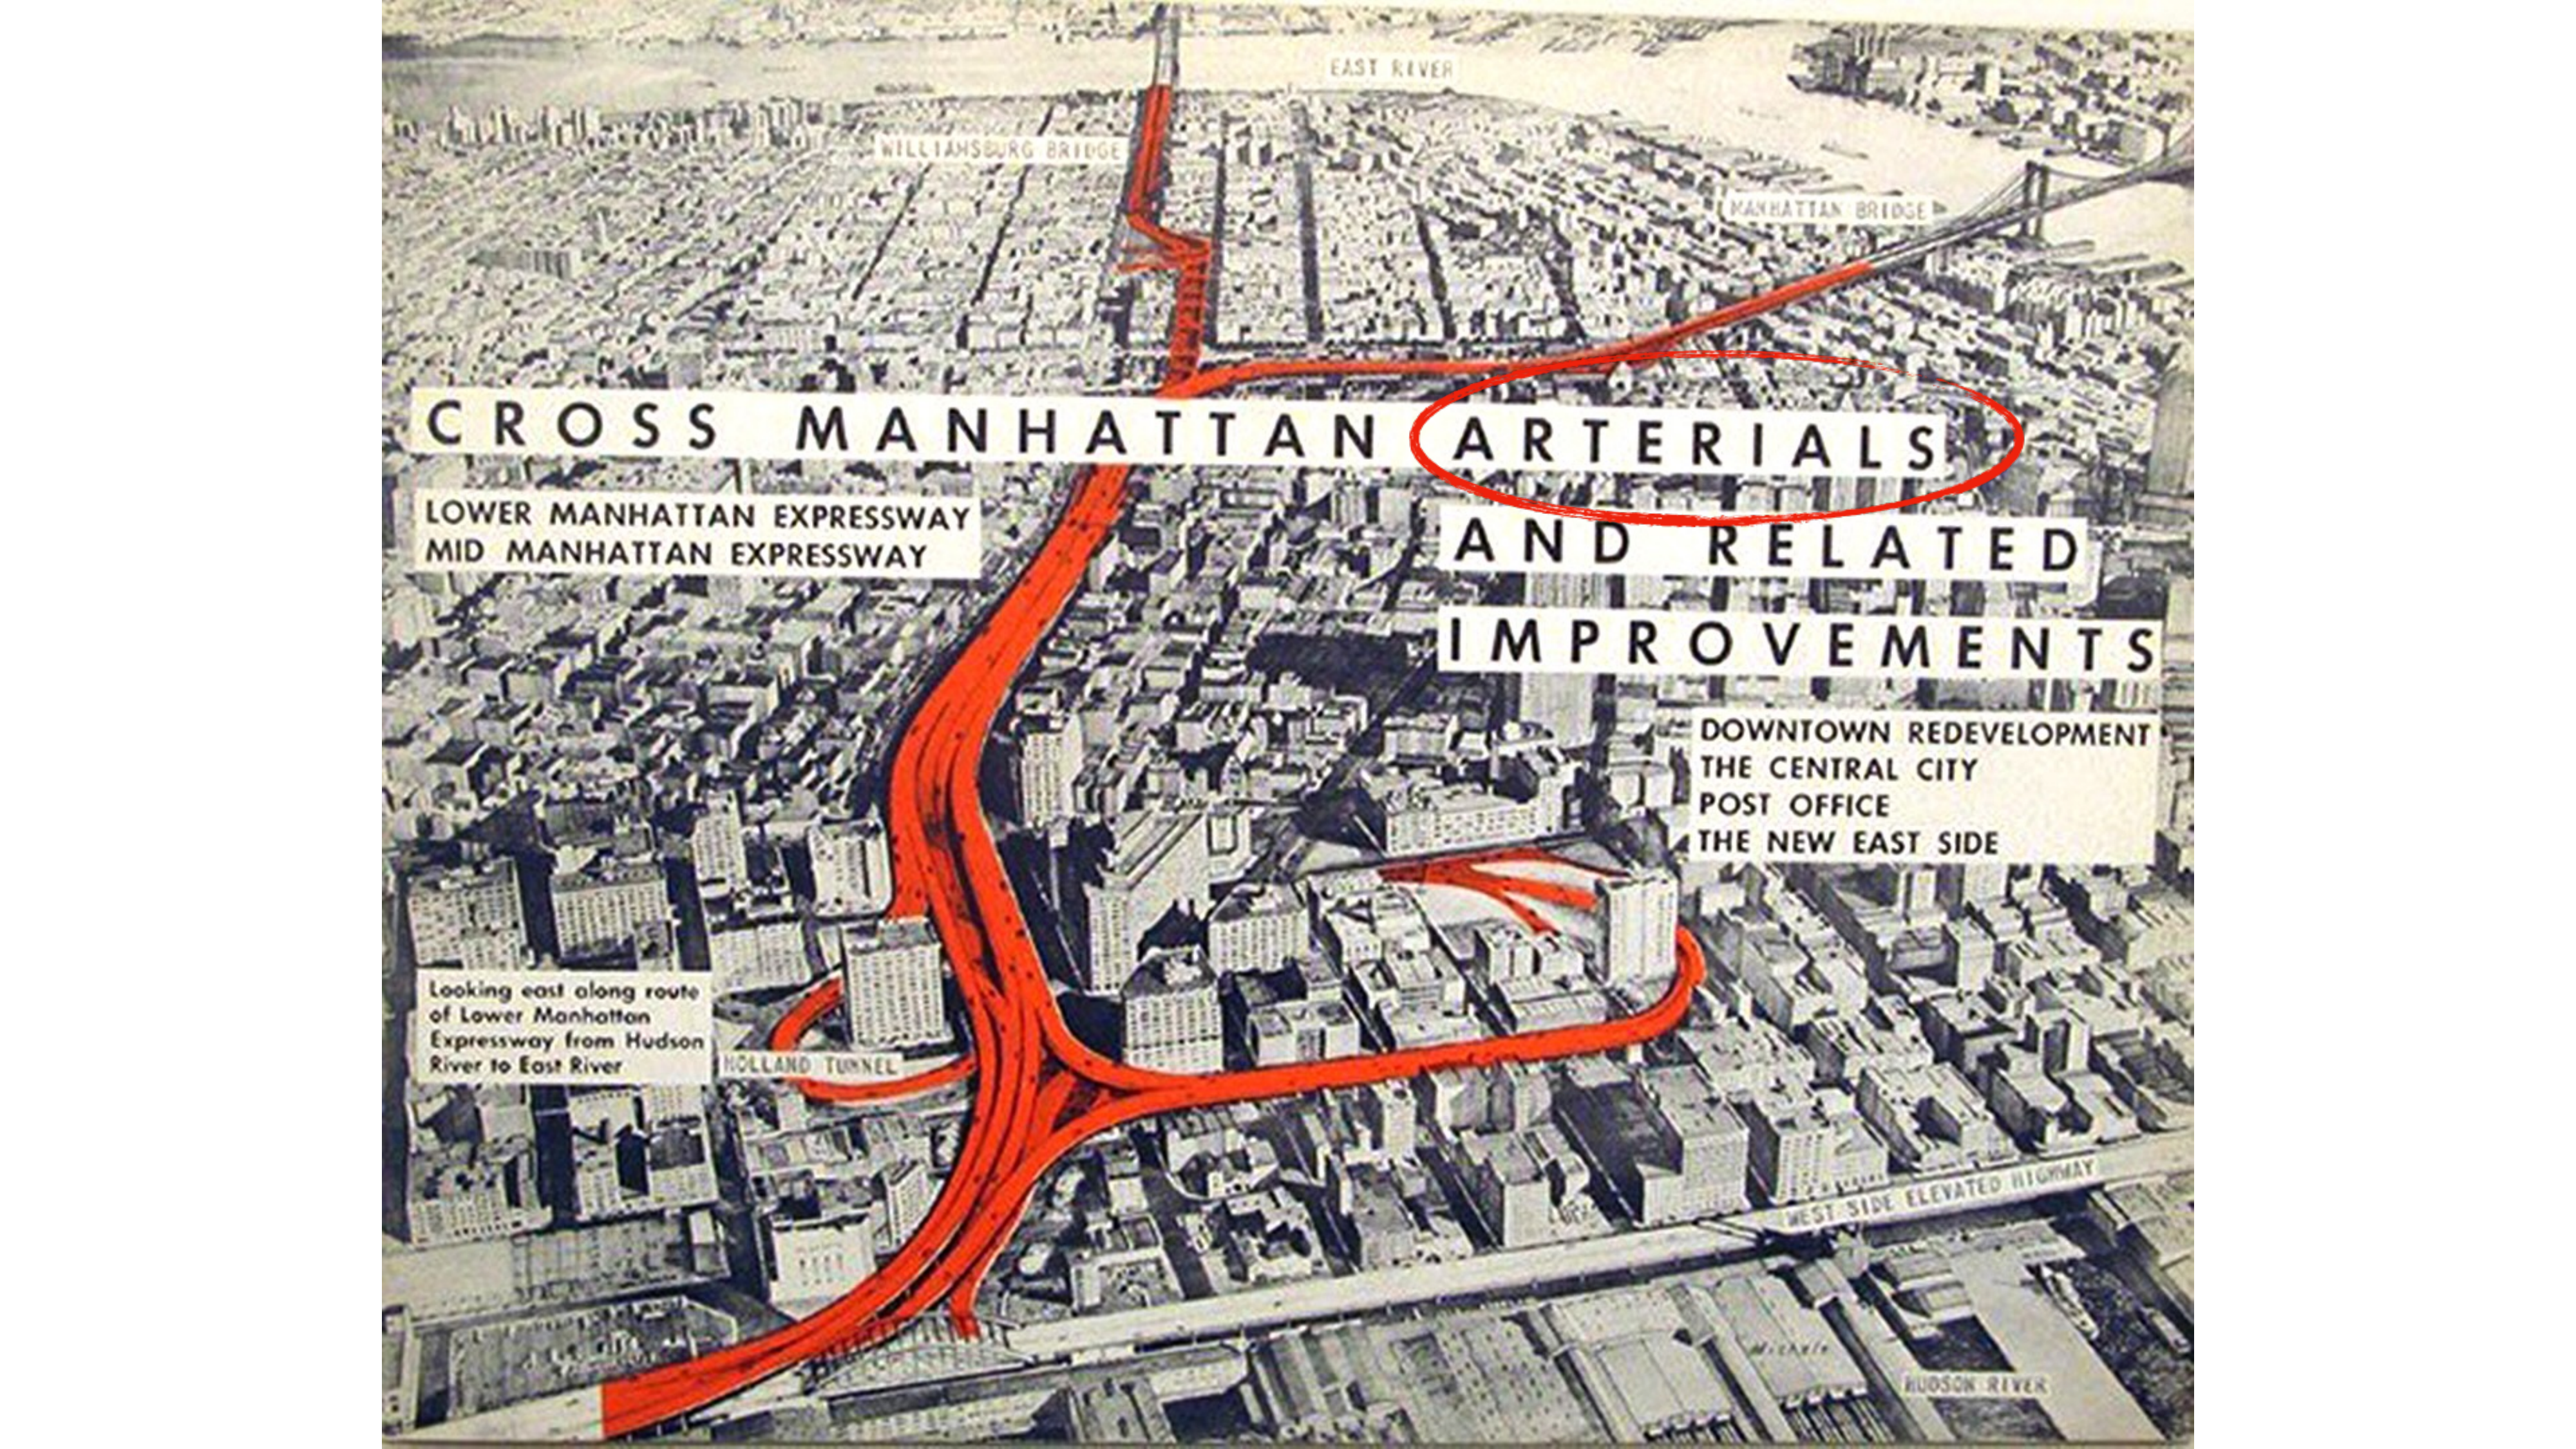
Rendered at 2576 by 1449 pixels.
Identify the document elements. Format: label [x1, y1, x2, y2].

picture [382, 0, 2194, 1449]
